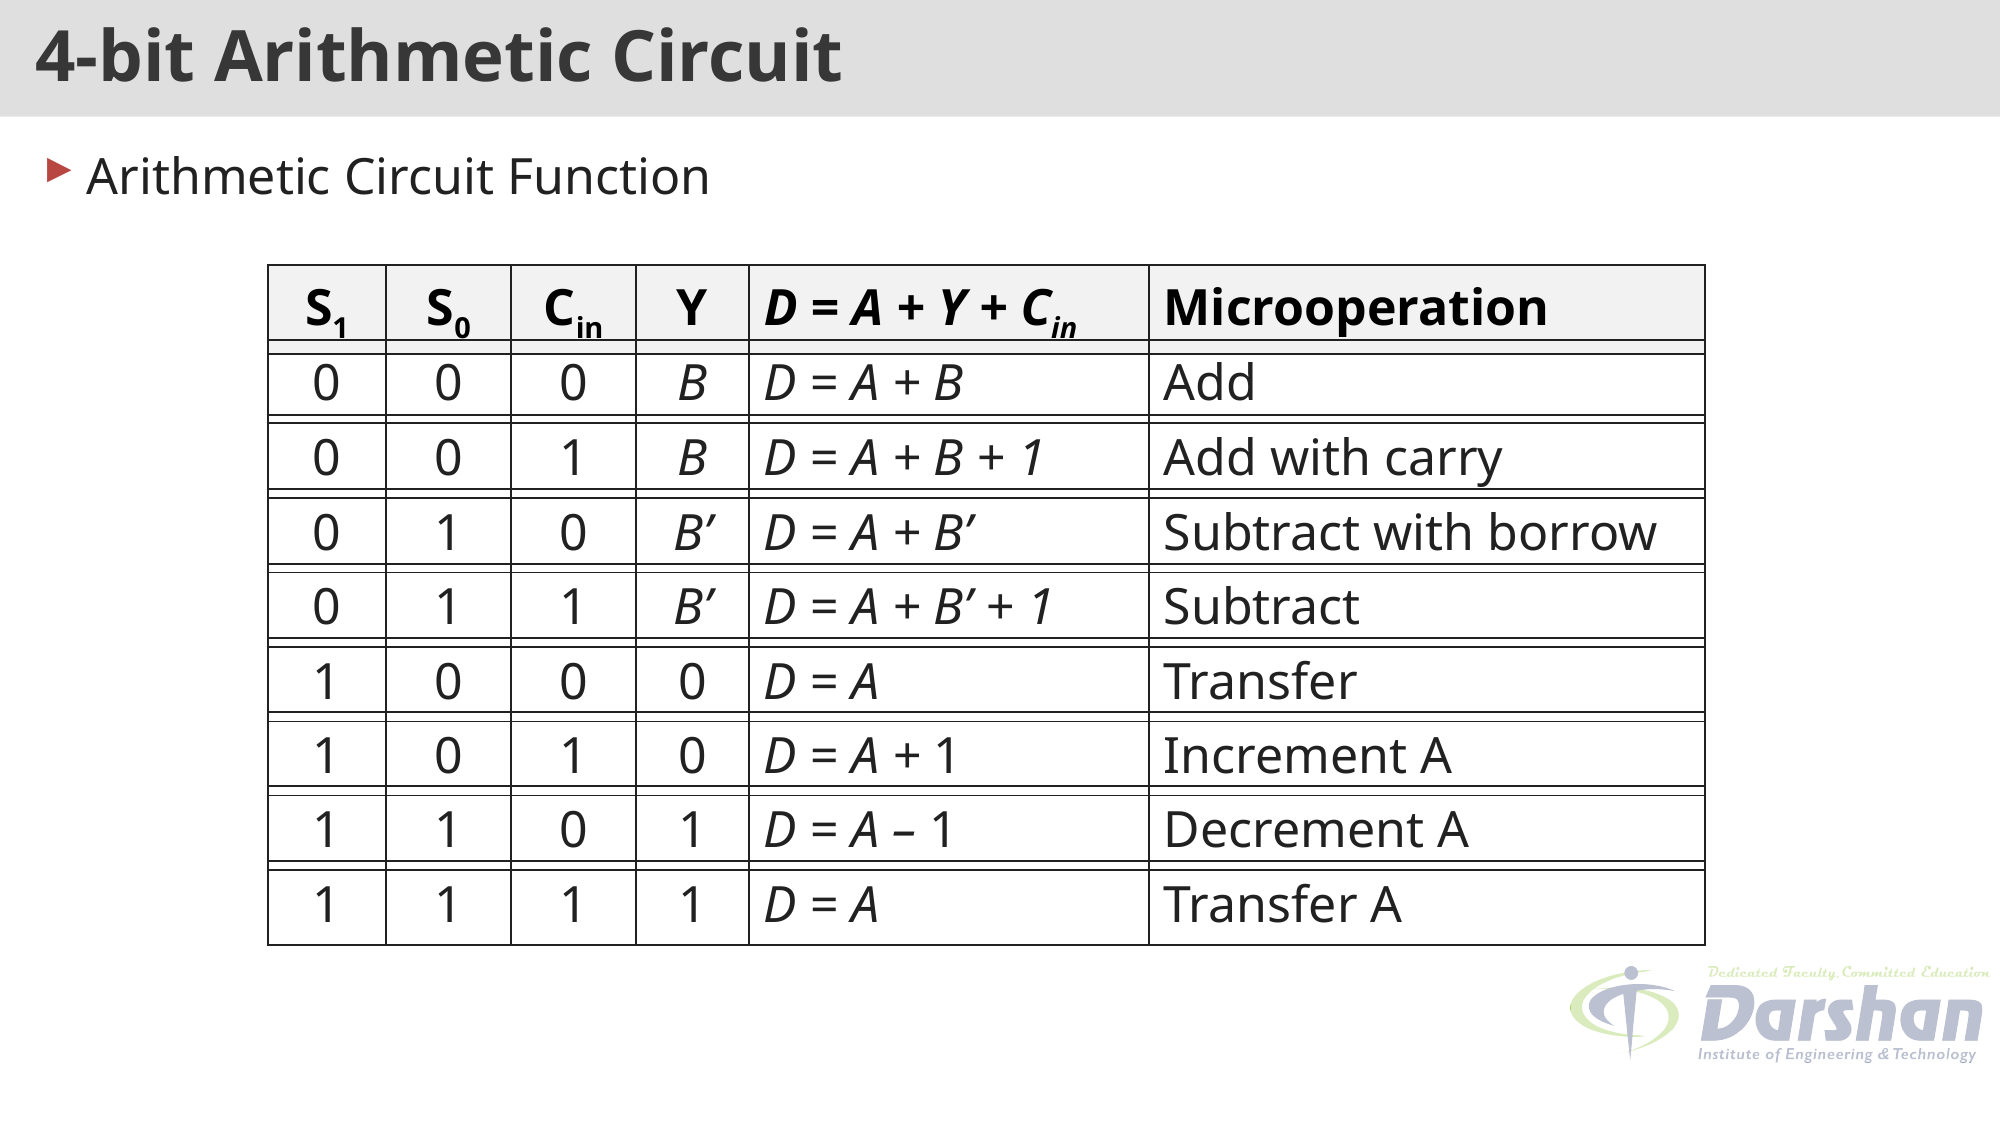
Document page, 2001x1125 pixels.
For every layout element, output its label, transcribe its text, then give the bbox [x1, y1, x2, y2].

table_header S0 [387, 266, 510, 339]
table_header 1 [512, 565, 635, 637]
table_header 1 [269, 713, 385, 785]
table_header B [637, 416, 748, 488]
table_header D = A + B [750, 341, 1148, 414]
table_header B’ [637, 565, 748, 637]
list Arithmetic Circuit Function [27, 144, 1466, 245]
table_header D = A + B + 1 [750, 416, 1148, 488]
table_header 1 [387, 862, 510, 944]
table_header Transfer [1150, 639, 1704, 711]
table_header Microoperation [1150, 266, 1704, 339]
table_header 1 [387, 490, 510, 563]
table_header 0 [512, 490, 635, 563]
table_header 0 [387, 341, 510, 414]
table_header D = A + B’ + 1 [750, 565, 1148, 637]
table_header 1 [512, 862, 635, 944]
table_header Subtract [1150, 565, 1704, 637]
table_header 1 [387, 787, 510, 860]
table_header 1 [269, 862, 385, 944]
table_header 0 [637, 713, 748, 785]
table_header Add [1150, 341, 1704, 414]
table_header Cin [512, 266, 635, 339]
table_header B [637, 341, 748, 414]
table_header Transfer A [1150, 862, 1704, 944]
table_header 0 [387, 416, 510, 488]
table_header 0 [269, 341, 385, 414]
table_header 0 [512, 787, 635, 860]
table_header 1 [387, 565, 510, 637]
table_header D = A – 1 [750, 787, 1148, 860]
table_header S1 [269, 266, 385, 339]
title 4-bit Arithmetic Circuit [0, 0, 2000, 117]
table_header B’ [637, 490, 748, 563]
table_header 0 [269, 416, 385, 488]
table_header Increment A [1150, 713, 1704, 785]
text_box 1 [1570, 966, 1990, 1063]
table_header 0 [269, 490, 385, 563]
table_header D = A [750, 862, 1148, 944]
table_header 1 [269, 639, 385, 711]
table_header Y [637, 266, 748, 339]
table_header D = A + Y + Cin [750, 266, 1148, 339]
table_header 1 [512, 713, 635, 785]
table_header Add with carry [1150, 416, 1704, 488]
table_header 1 [269, 787, 385, 860]
table_header Subtract with borrow [1150, 490, 1704, 563]
table_header D = A + B’ [750, 490, 1148, 563]
table_header 1 [637, 787, 748, 860]
table_header 0 [512, 341, 635, 414]
table_header 0 [387, 639, 510, 711]
table_header 0 [387, 713, 510, 785]
table_header 0 [512, 639, 635, 711]
table_header Decrement A [1150, 787, 1704, 860]
table_header 1 [512, 416, 635, 488]
table_header D = A + 1 [750, 713, 1148, 785]
table_header 0 [269, 565, 385, 637]
table_header 0 [637, 639, 748, 711]
table_header 1 [637, 862, 748, 944]
table_header D = A [750, 639, 1148, 711]
